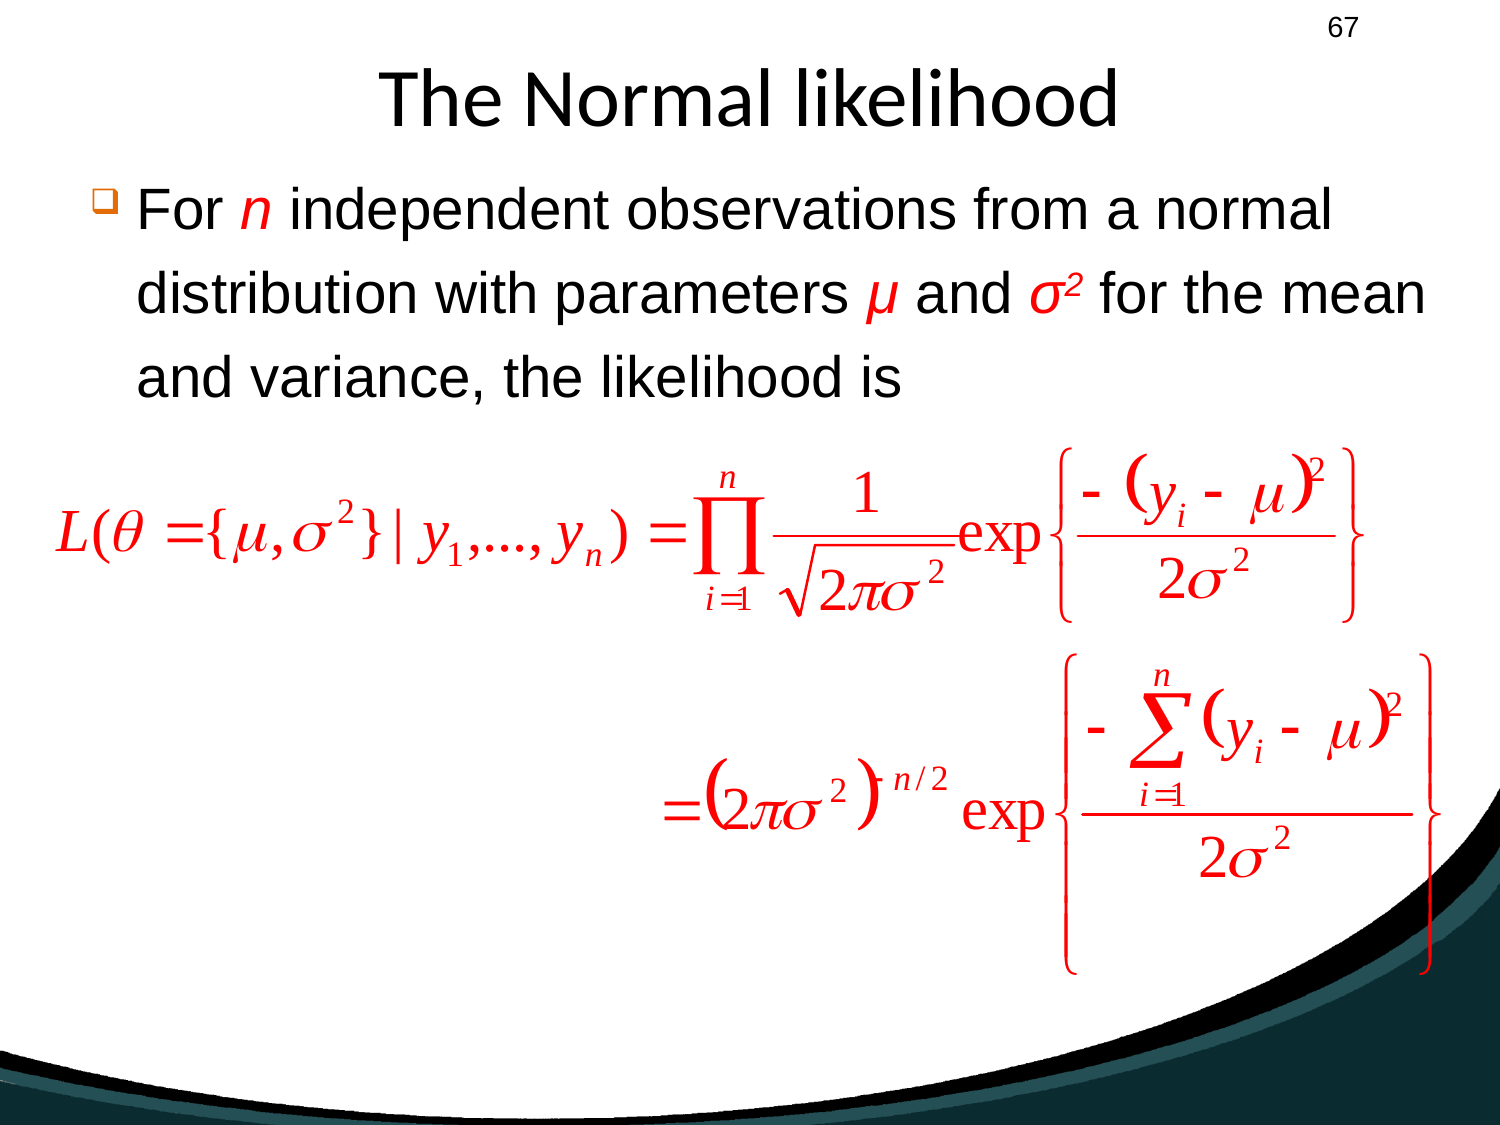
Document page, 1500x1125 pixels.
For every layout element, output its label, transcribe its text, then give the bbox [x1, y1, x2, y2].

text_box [45, 437, 1455, 984]
picture [0, 0, 1500, 1125]
title The Normal likelihood [76, 24, 1424, 149]
text_box For n independent observations from a normal distribution with parameters μ and σ2 for the mean and variance, the likelihood is [0, 149, 1475, 288]
